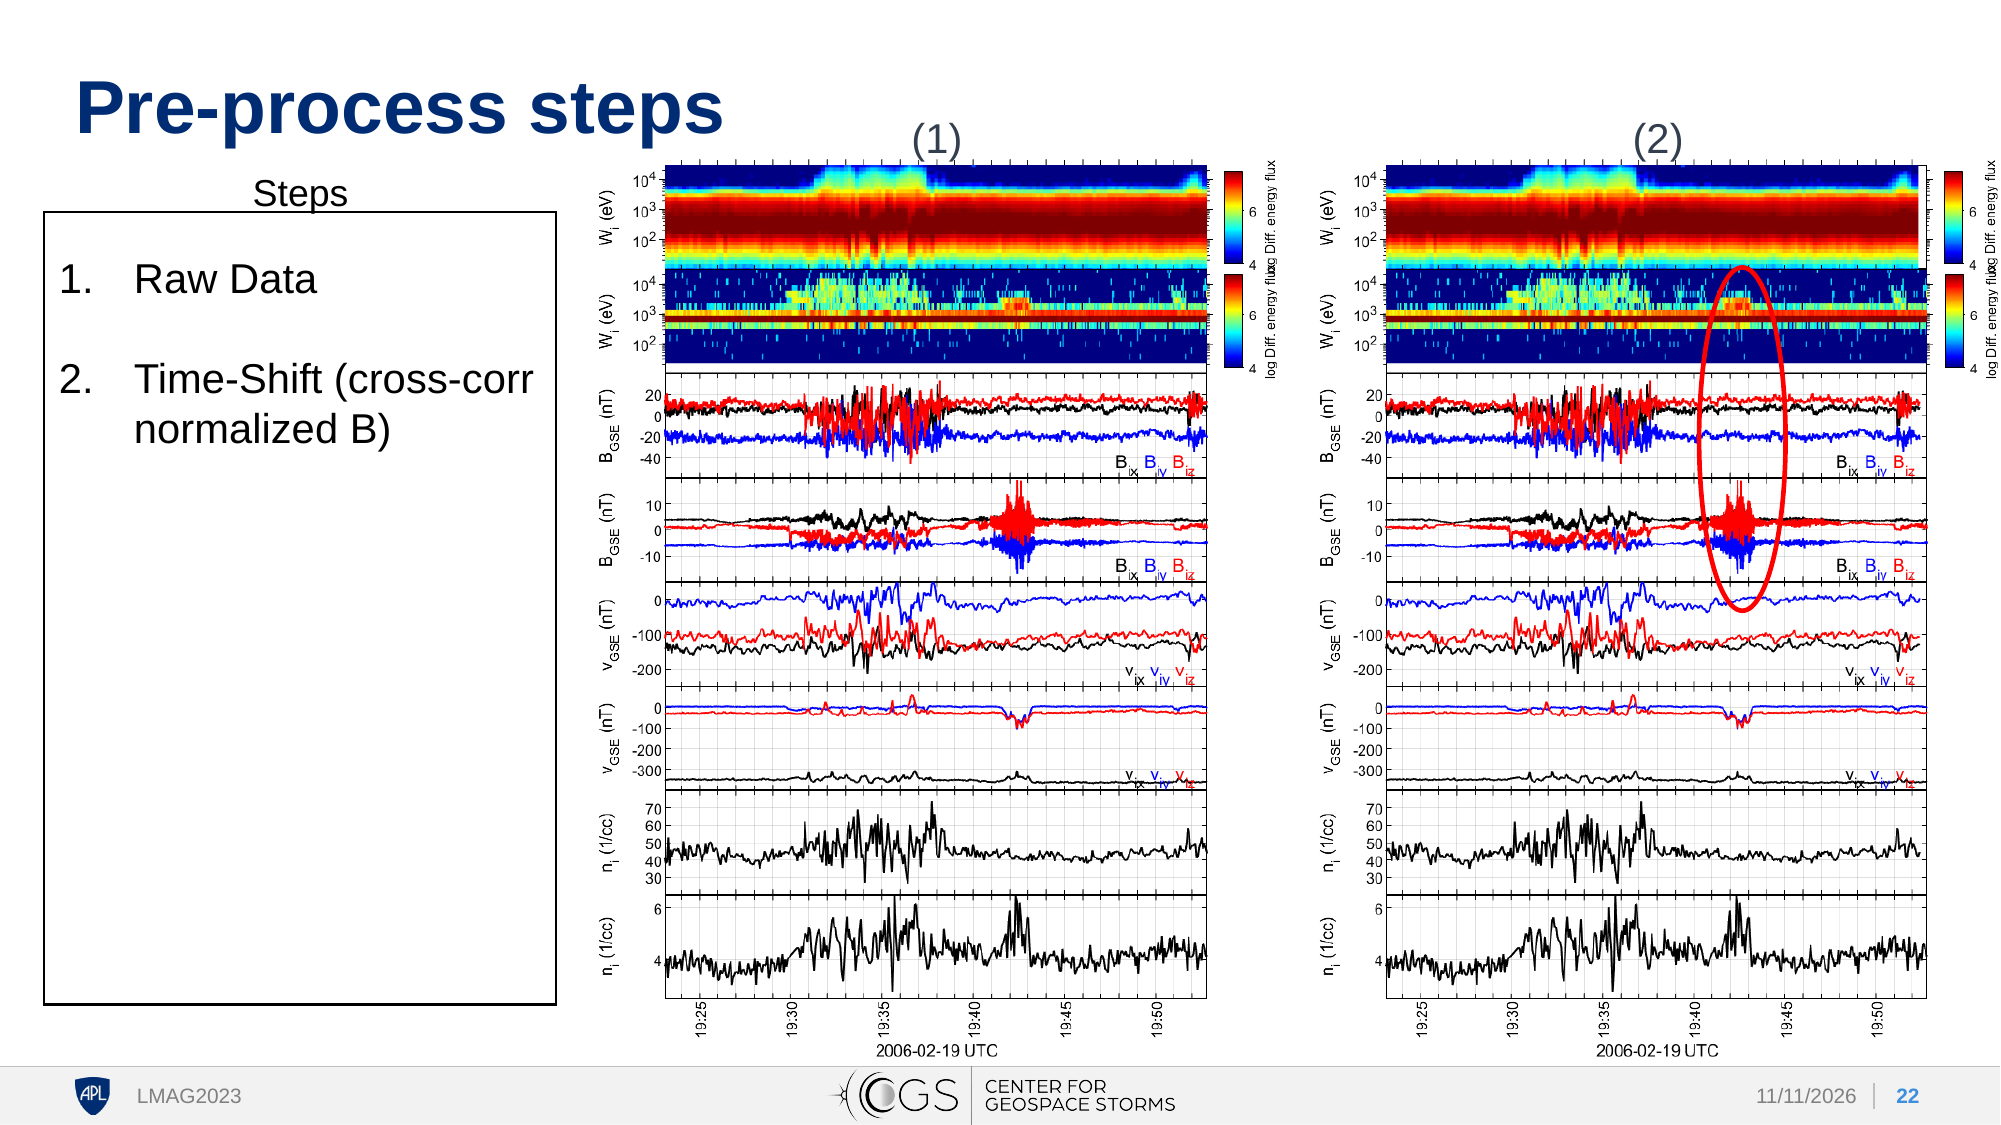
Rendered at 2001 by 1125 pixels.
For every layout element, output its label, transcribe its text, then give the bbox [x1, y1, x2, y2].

text_box (1) [896, 104, 978, 159]
text_box Steps [237, 161, 364, 222]
text_box (2) [1617, 104, 1699, 159]
text_box Raw Data Time-Shift (cross-corr normalized B) [44, 244, 556, 460]
picture [1319, 159, 1998, 1057]
title Pre-process steps [75, 68, 1925, 194]
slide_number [1646, 1066, 1872, 1125]
text_box [43, 211, 557, 1006]
slide_number 22 [1876, 1066, 1940, 1125]
footer LMAG2023 [121, 1066, 647, 1125]
picture [598, 159, 1277, 1057]
picture [824, 1066, 1175, 1125]
